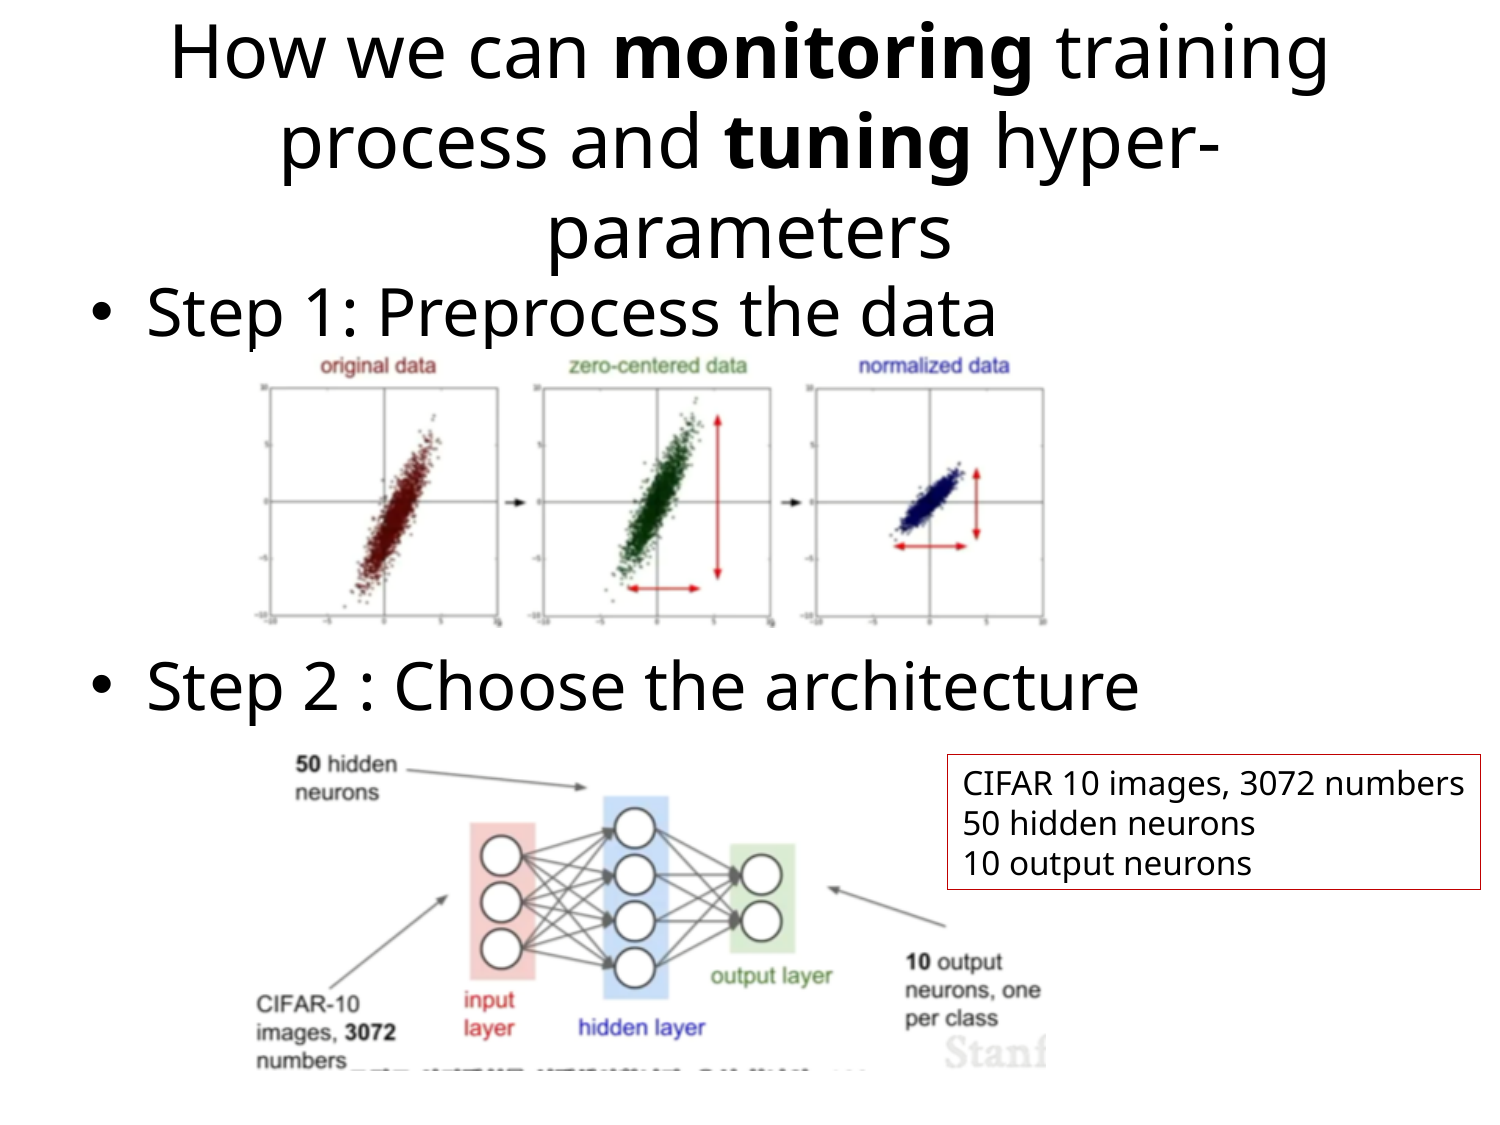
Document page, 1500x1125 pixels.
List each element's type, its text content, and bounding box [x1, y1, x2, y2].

title How we can monitoring training process and tuning hyper-parameters [75, 45, 1425, 233]
text_box CIFAR 10 images, 3072 numbers 50 hidden neurons 10 output neurons [1049, 754, 1481, 890]
picture [253, 349, 1053, 628]
list Step 1: Preprocess the data Step 2 : Choose the architecture [75, 262, 1425, 1005]
picture [252, 749, 1046, 1072]
